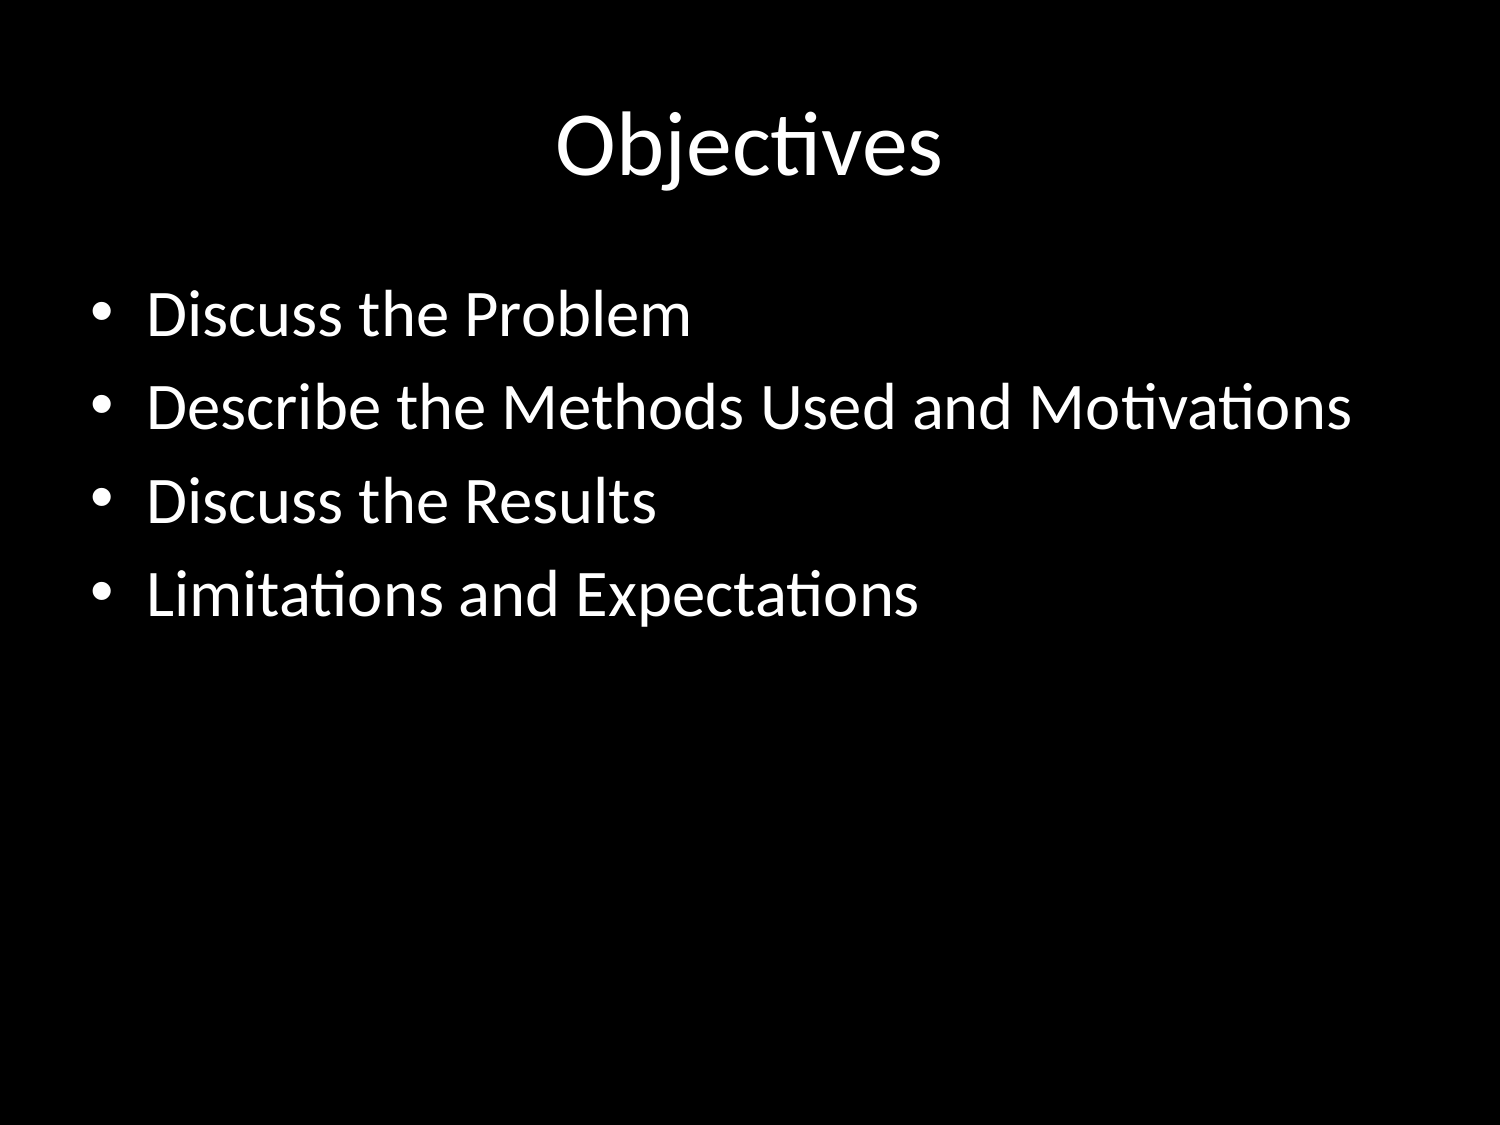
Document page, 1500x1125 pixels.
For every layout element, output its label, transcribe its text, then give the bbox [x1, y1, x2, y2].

title Objectives [75, 45, 1425, 233]
list Discuss the Problem Describe the Methods Used and Motivations Discuss the Results Limitations and Expectations [75, 262, 1425, 1005]
